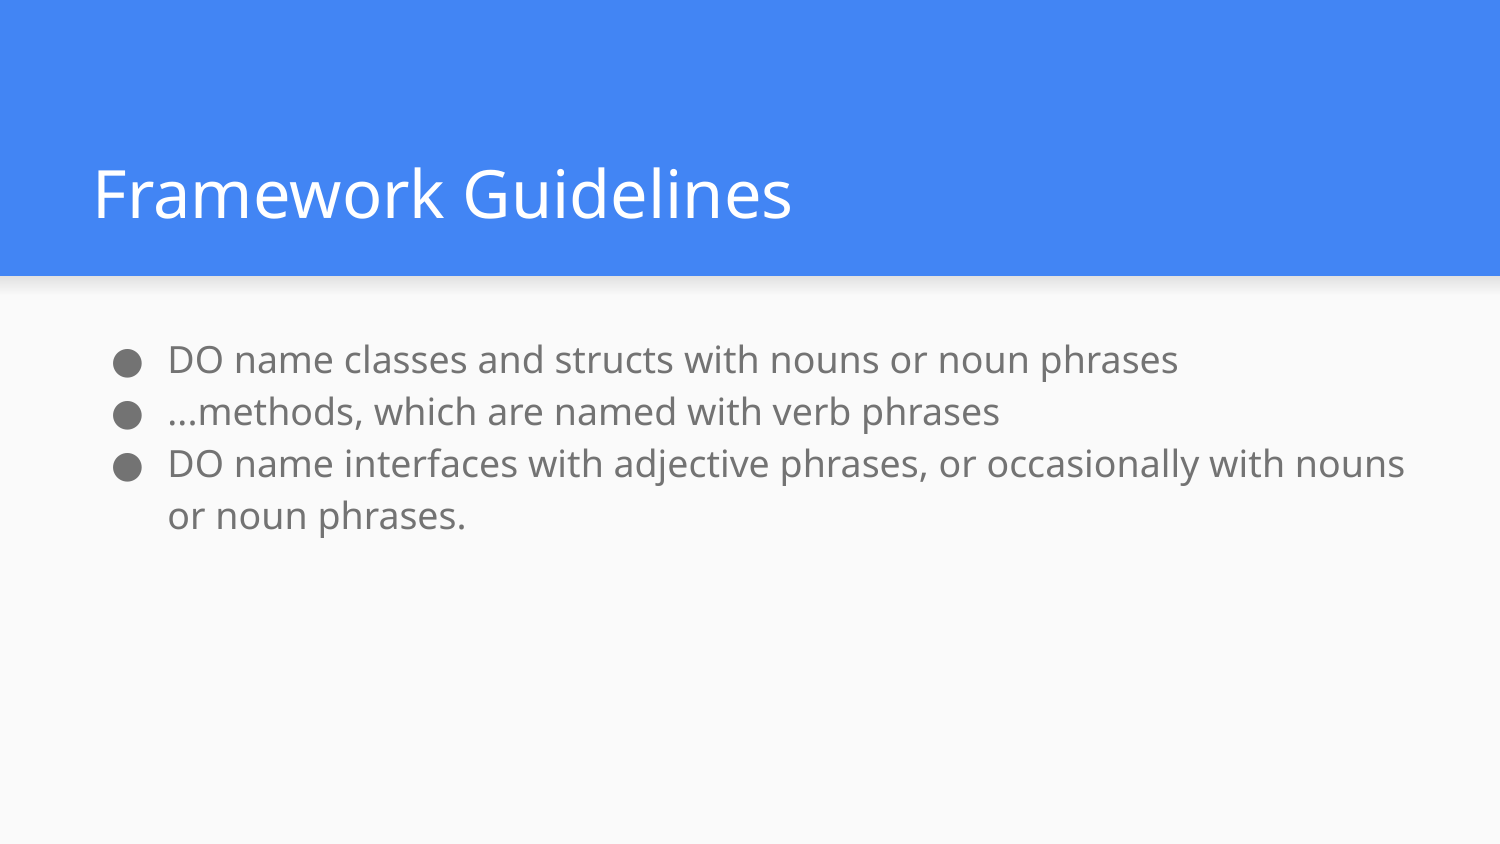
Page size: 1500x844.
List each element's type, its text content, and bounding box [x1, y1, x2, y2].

title Framework Guidelines [77, 121, 1427, 248]
list DO name classes and structs with nouns or noun phrases ...methods, which are named with verb phrases DO name interfaces with adjective phrases, or occasionally with nouns or noun phrases. [77, 314, 1427, 760]
